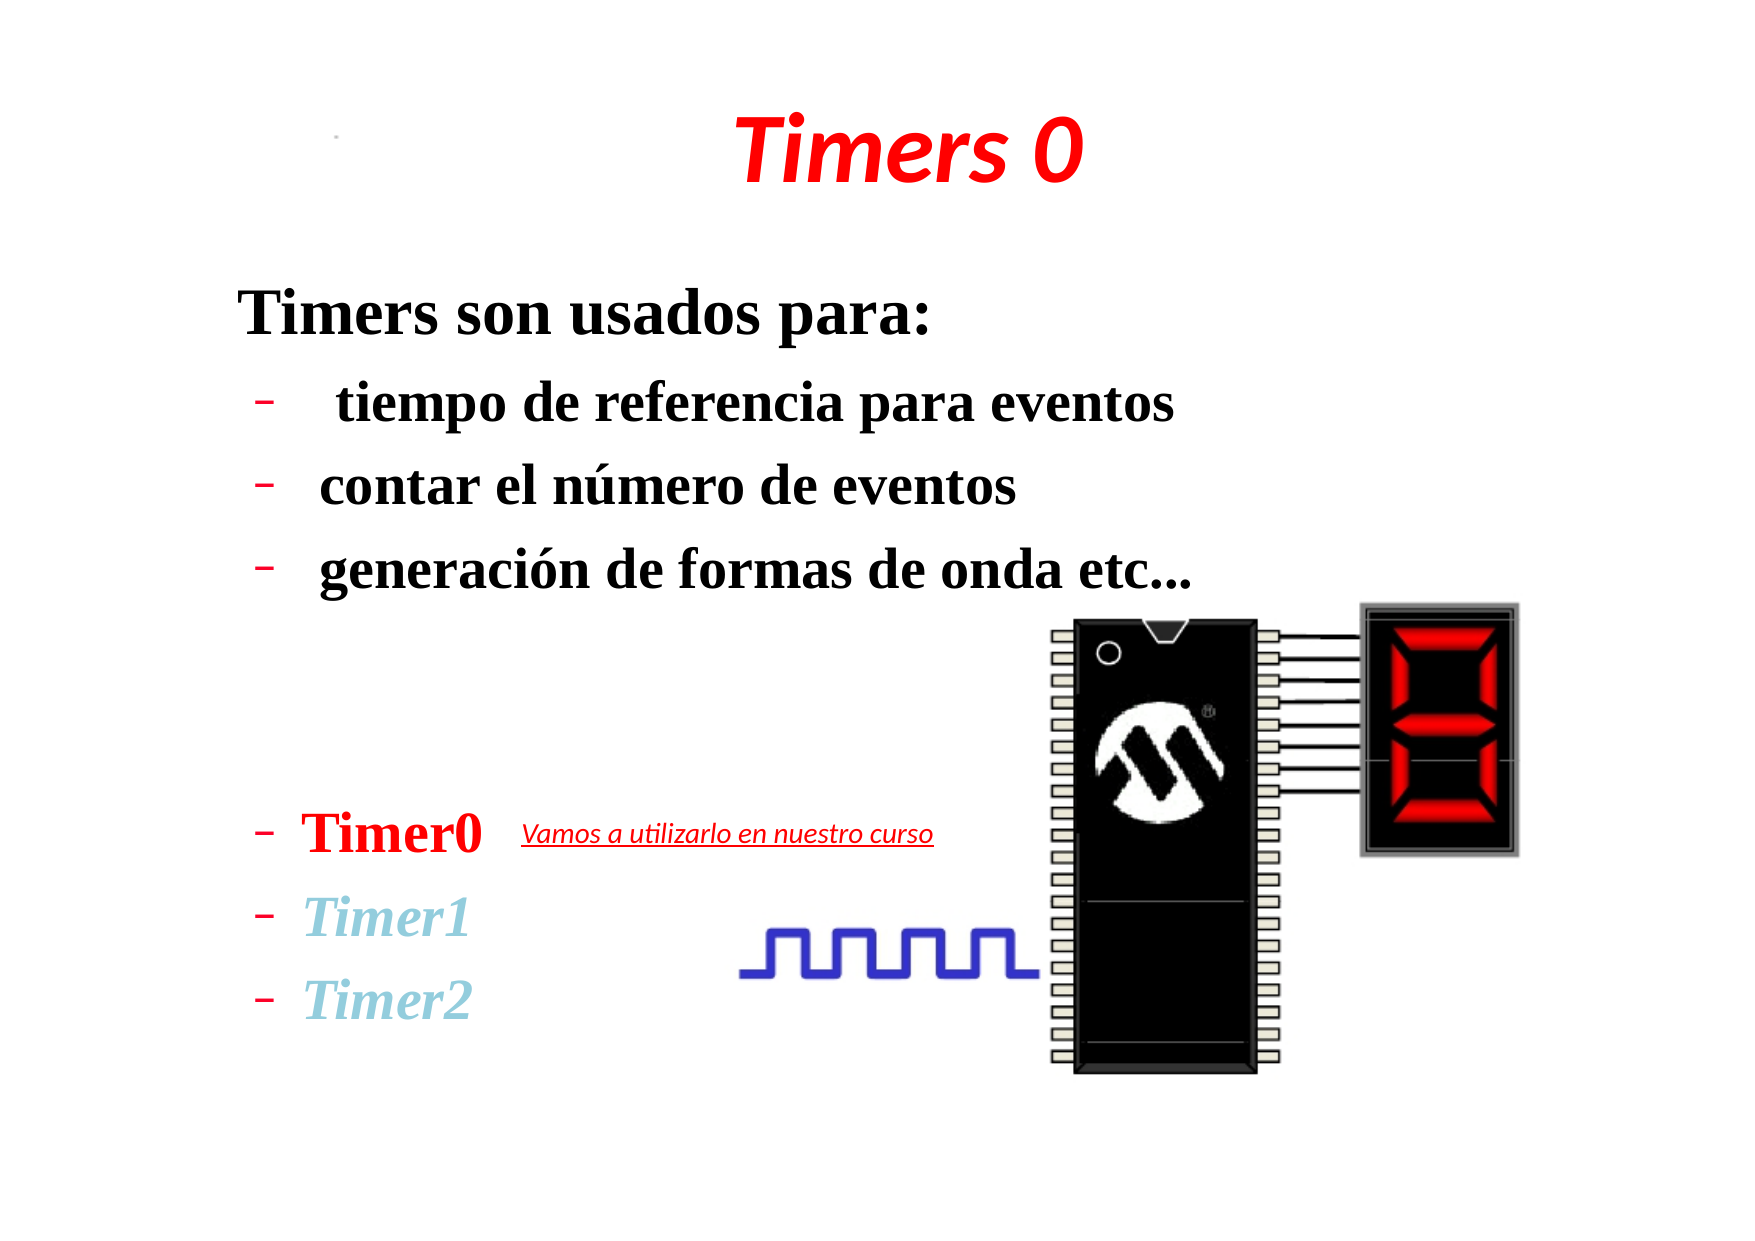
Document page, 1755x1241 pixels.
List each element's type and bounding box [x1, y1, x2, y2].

picture [124, 56, 1630, 1184]
